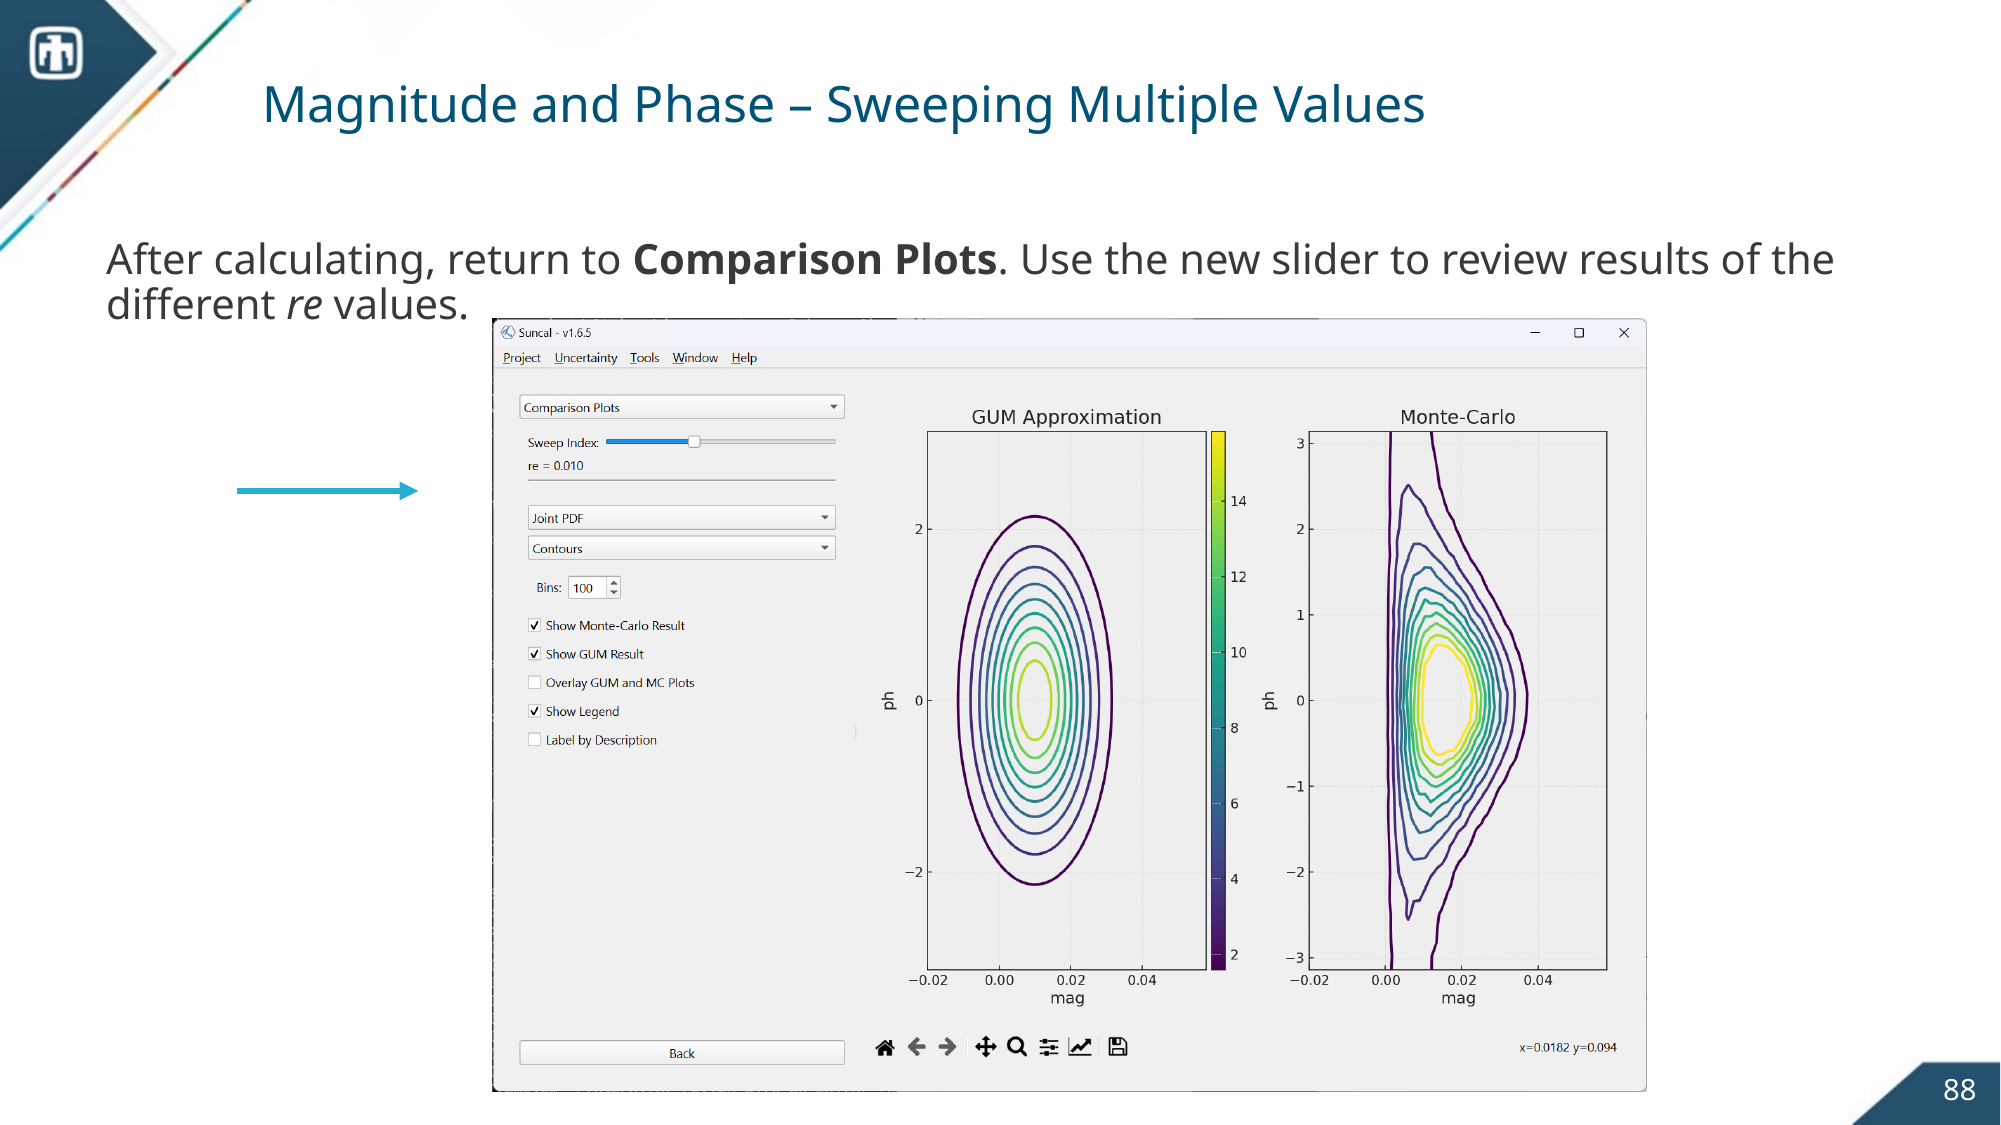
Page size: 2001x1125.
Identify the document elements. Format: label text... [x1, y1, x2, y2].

picture [0, 0, 2001, 1125]
slide_number 88 [1919, 1061, 2000, 1122]
title Magnitude and Phase – Sweeping Multiple Values [262, 42, 1919, 170]
list After calculating, return to Comparison Plots. Use the new slider to review results of the different re values. [106, 231, 1919, 988]
